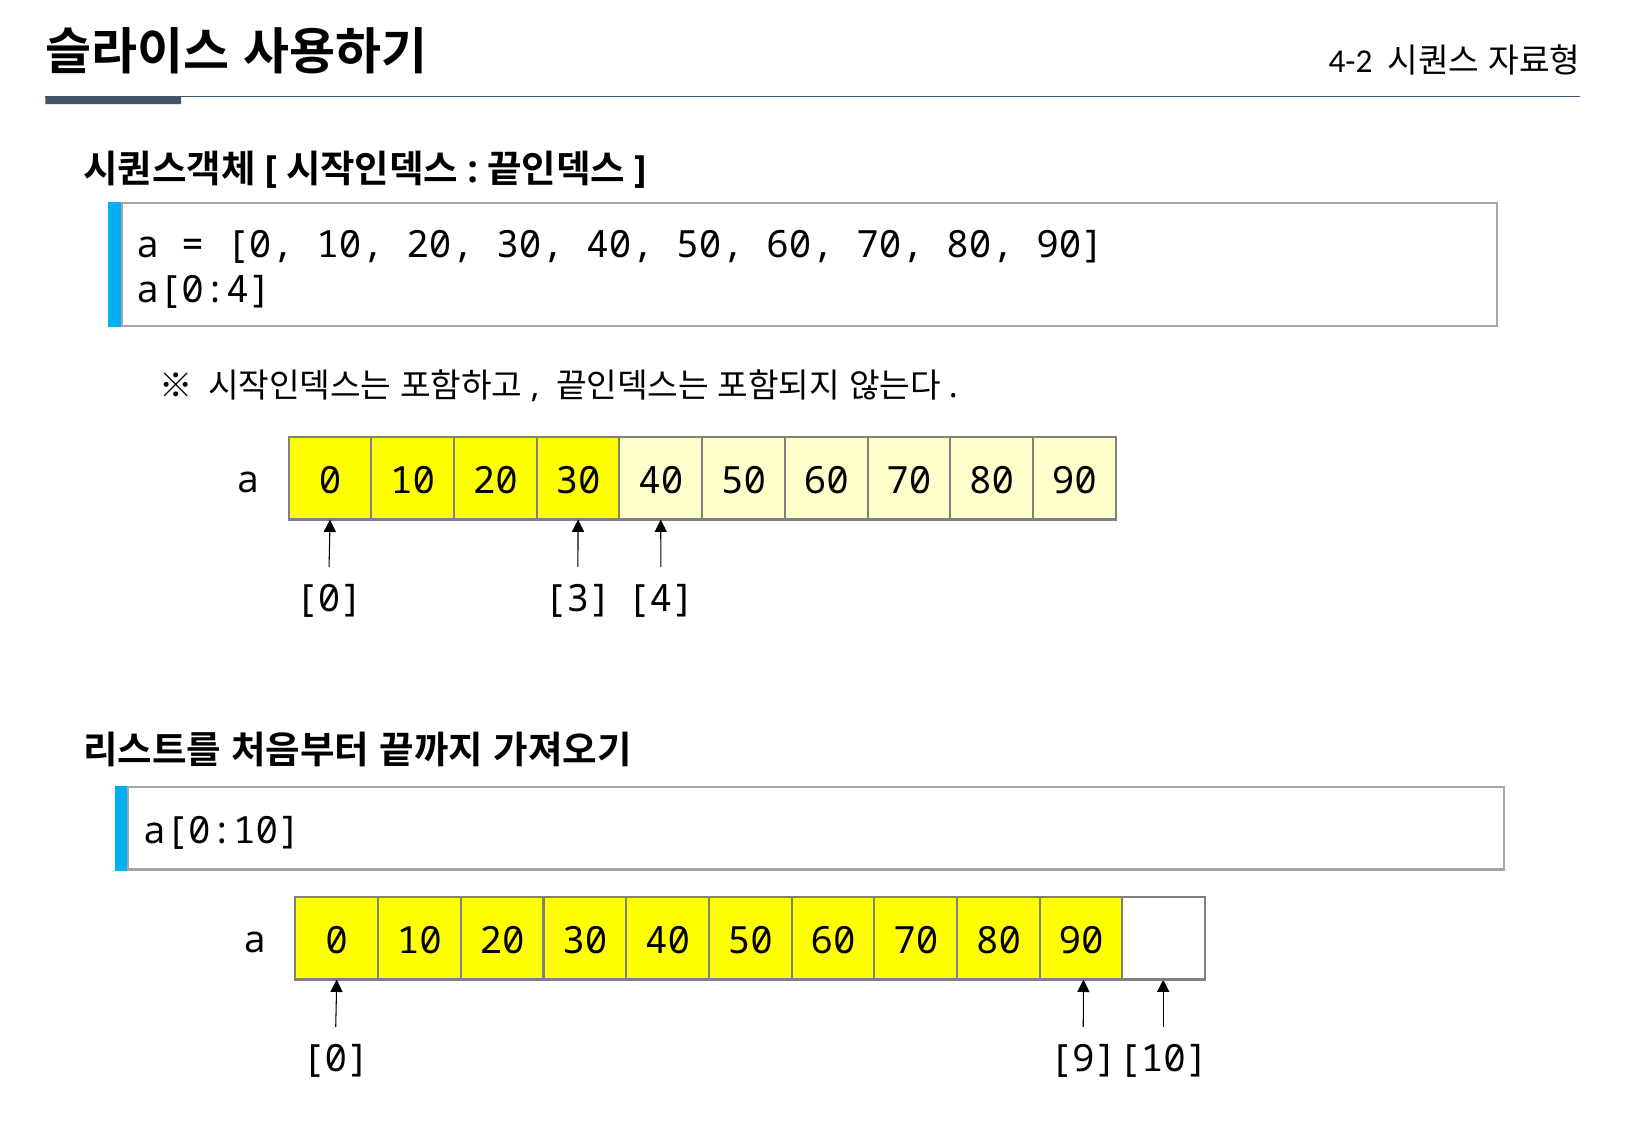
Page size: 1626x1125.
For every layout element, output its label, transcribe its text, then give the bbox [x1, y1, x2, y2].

text_box 60 [791, 896, 873, 981]
text_box [0] [287, 1026, 385, 1087]
list 4-2 시퀀스 자료형 [1038, 43, 1581, 81]
text_box 30 [536, 436, 618, 521]
text_box 50 [701, 436, 784, 521]
text_box 50 [708, 896, 791, 981]
text_box 10 [370, 436, 453, 521]
text_box 90 [1032, 436, 1117, 521]
text_box ※ 시작인덱스는 포함하고, 끝인덱스는 포함되지 않는다. [144, 356, 1581, 412]
text_box 40 [625, 896, 708, 981]
text_box 리스트를 처음부터 끝까지 가져오기 [68, 718, 1504, 778]
text_box 70 [873, 896, 956, 981]
text_box [1121, 896, 1206, 981]
text_box 20 [453, 436, 536, 521]
text_box a [221, 447, 273, 508]
text_box [3] [529, 566, 612, 627]
text_box 시퀀스객체[시작인덱스:끝인덱스] [68, 137, 1504, 198]
text_box [10] [1103, 1026, 1223, 1087]
text_box 80 [949, 436, 1032, 521]
text_box [9] [1034, 1026, 1103, 1087]
text_box 80 [956, 896, 1039, 981]
text_box 30 [542, 896, 625, 981]
text_box 40 [618, 436, 701, 521]
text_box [115, 786, 1504, 870]
list 슬라이스 사용하기 [45, 26, 1055, 82]
text_box [4] [612, 566, 710, 627]
text_box 0 [294, 896, 377, 981]
text_box a [228, 907, 280, 968]
text_box 60 [784, 436, 867, 521]
text_box 10 [377, 896, 460, 981]
text_box [0] [280, 566, 378, 627]
text_box 0 [288, 436, 370, 521]
text_box 90 [1039, 896, 1121, 981]
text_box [109, 203, 1498, 327]
text_box 70 [867, 436, 949, 521]
text_box 20 [460, 896, 542, 981]
